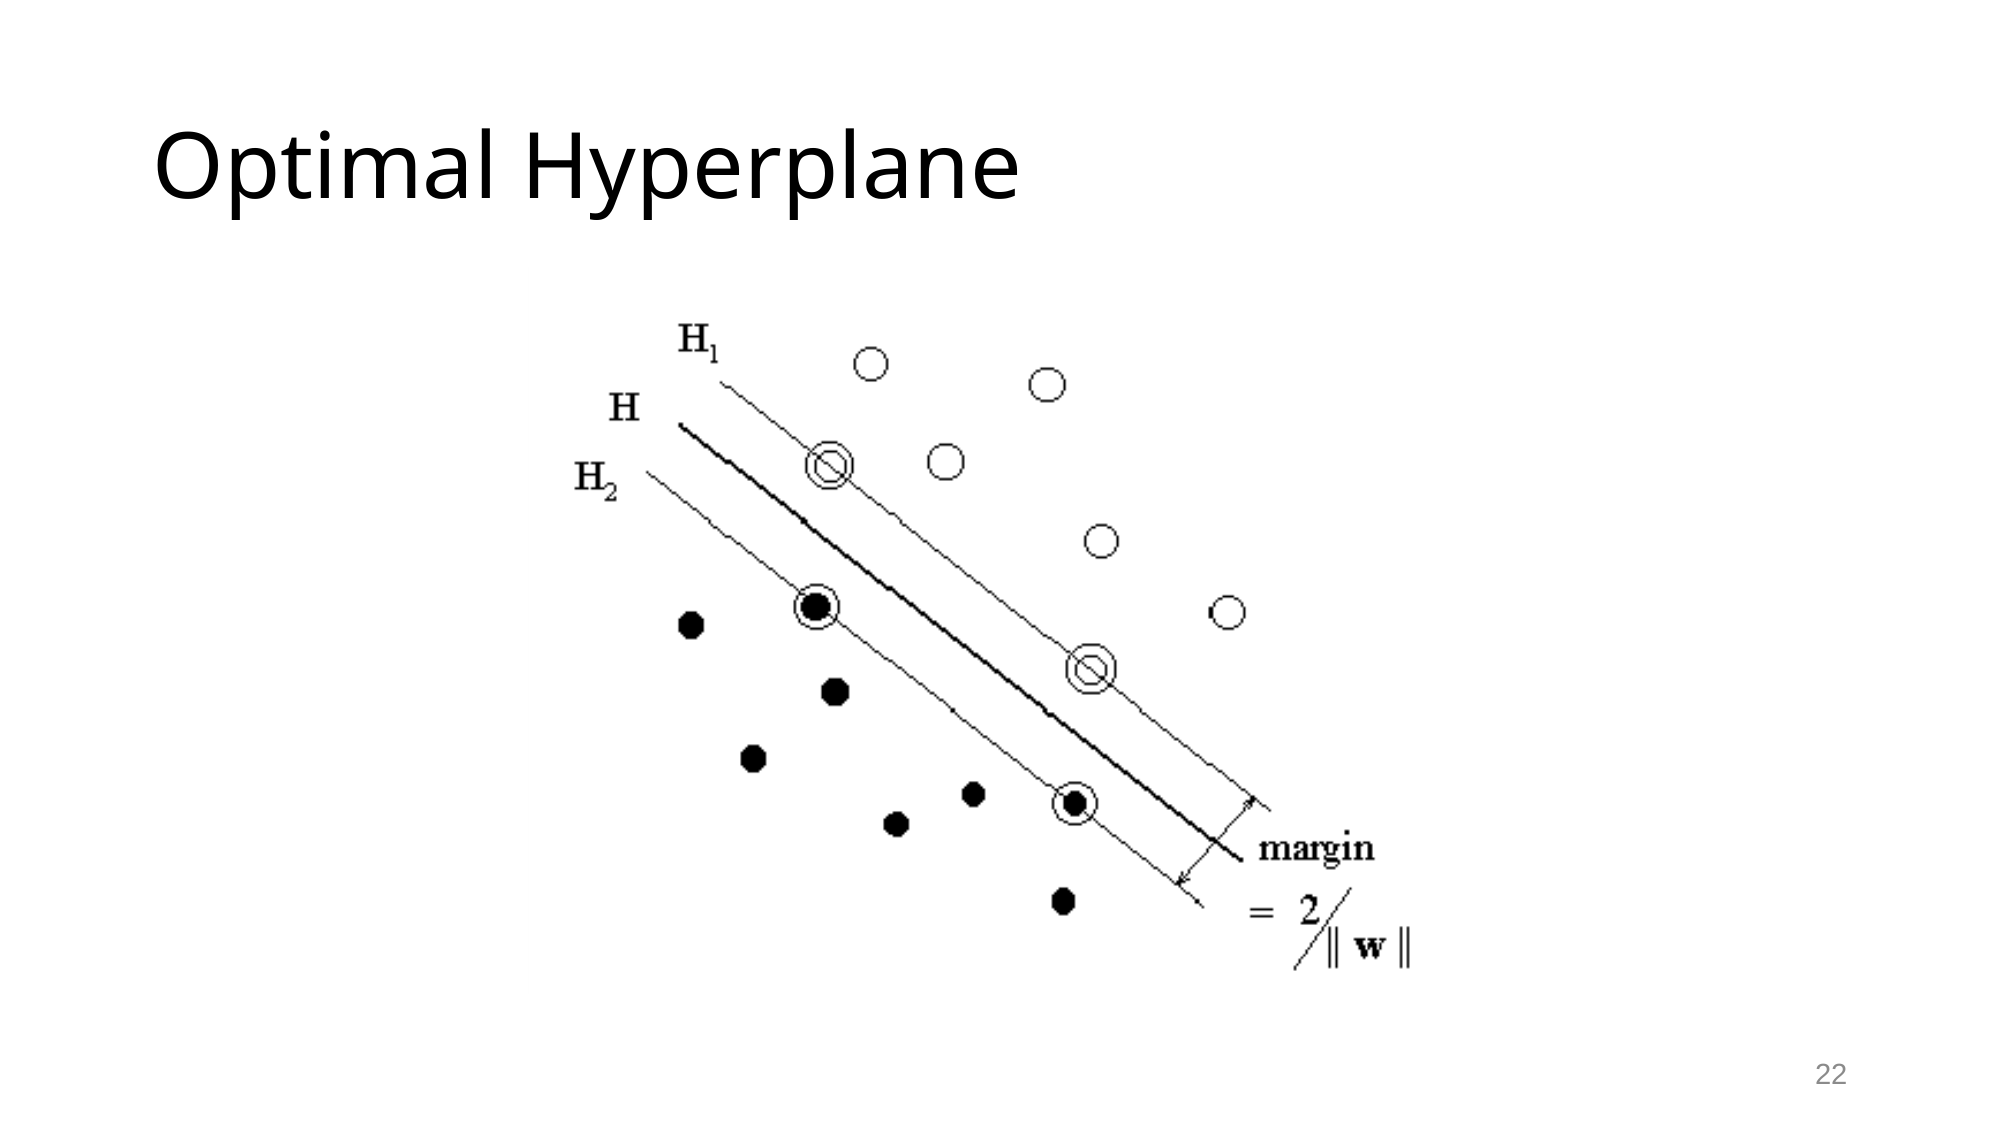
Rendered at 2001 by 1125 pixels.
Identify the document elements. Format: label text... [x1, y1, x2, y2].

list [527, 267, 1449, 994]
title Optimal Hyperplane [137, 59, 1863, 278]
slide_number 22 [1412, 1042, 1863, 1103]
